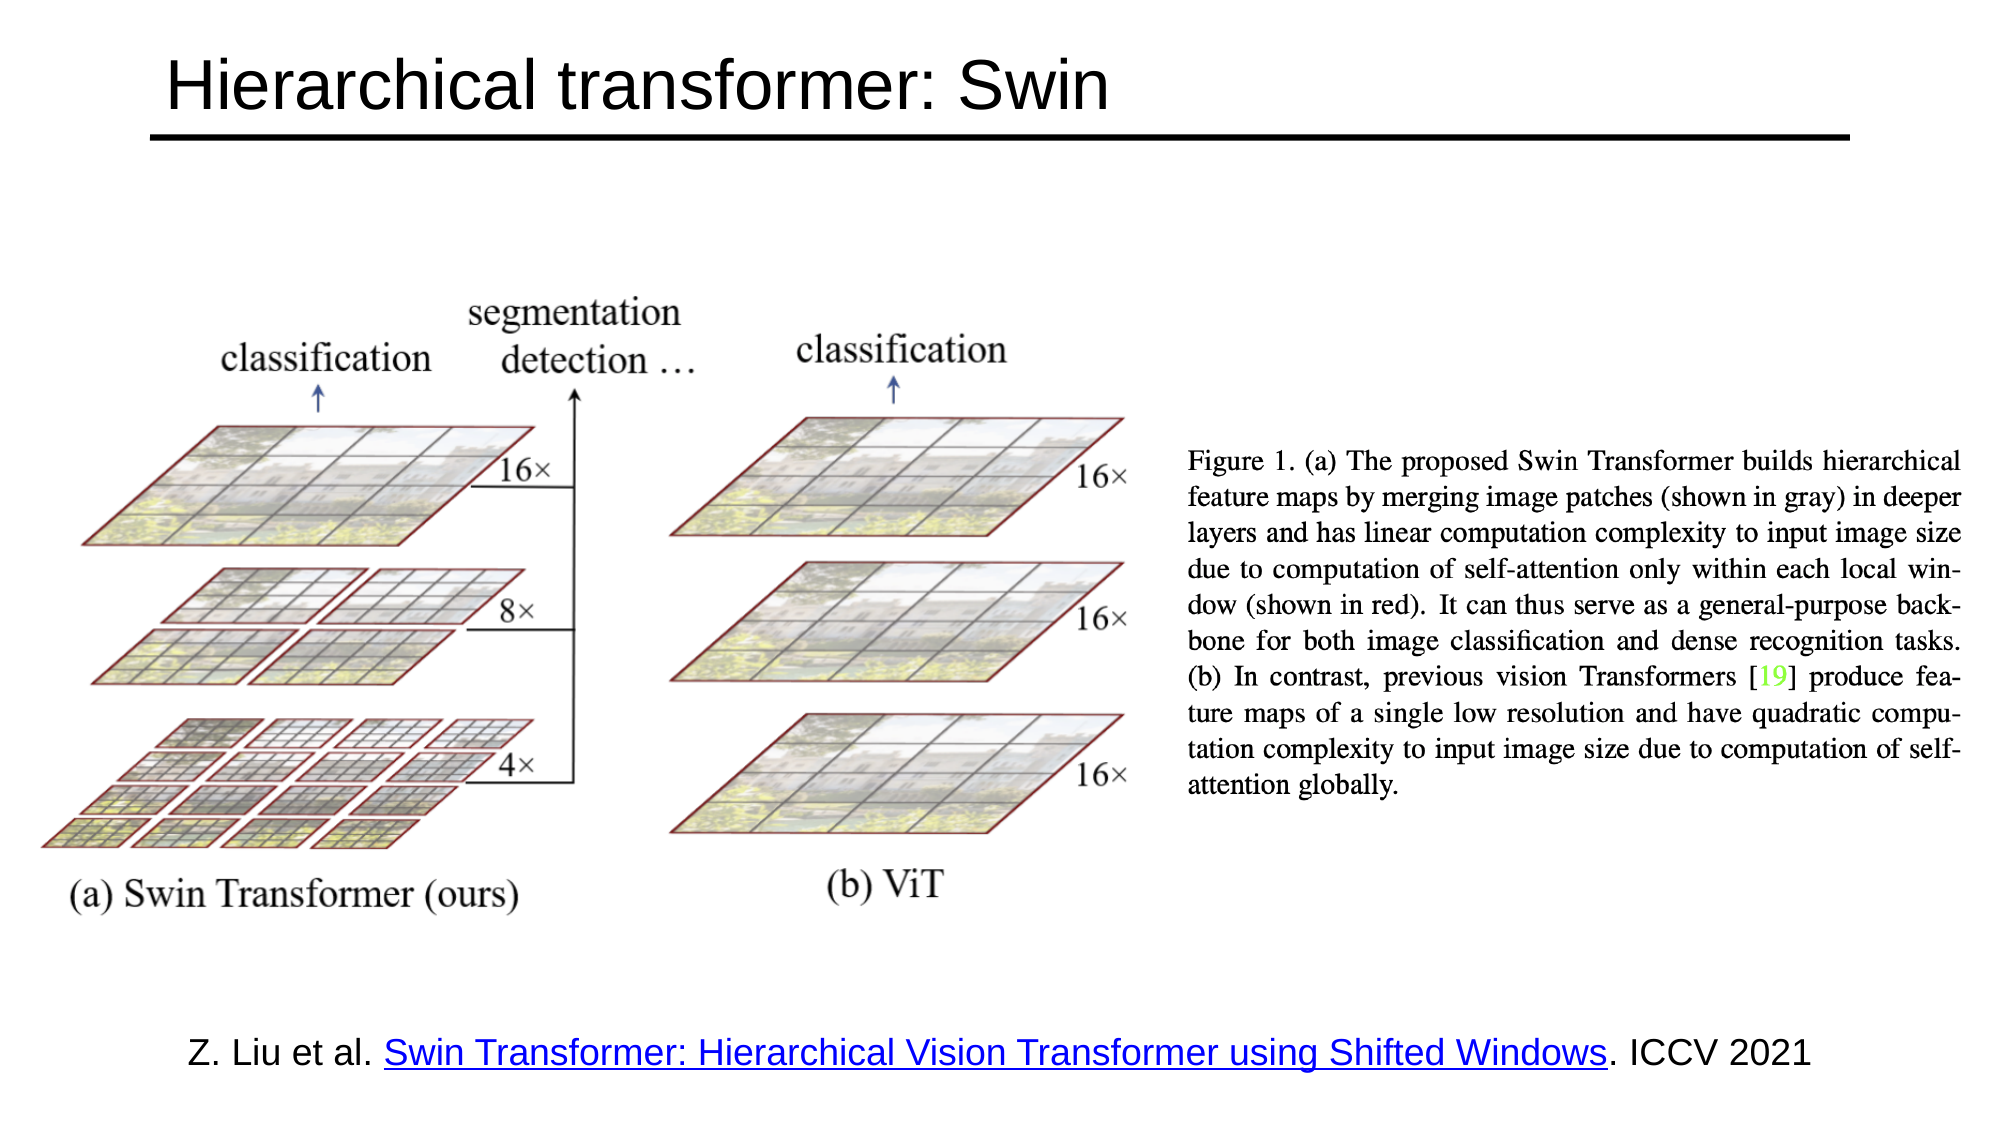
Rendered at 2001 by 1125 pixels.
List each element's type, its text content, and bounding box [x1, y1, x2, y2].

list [0, 249, 1184, 926]
title Hierarchical transformer: Swin [149, 12, 1851, 151]
picture [1180, 437, 1969, 806]
text_box Z. Liu et al. Swin Transformer: Hierarchical Vision Transformer using Shifted Windows. ICCV 2021 [137, 1020, 1863, 1081]
